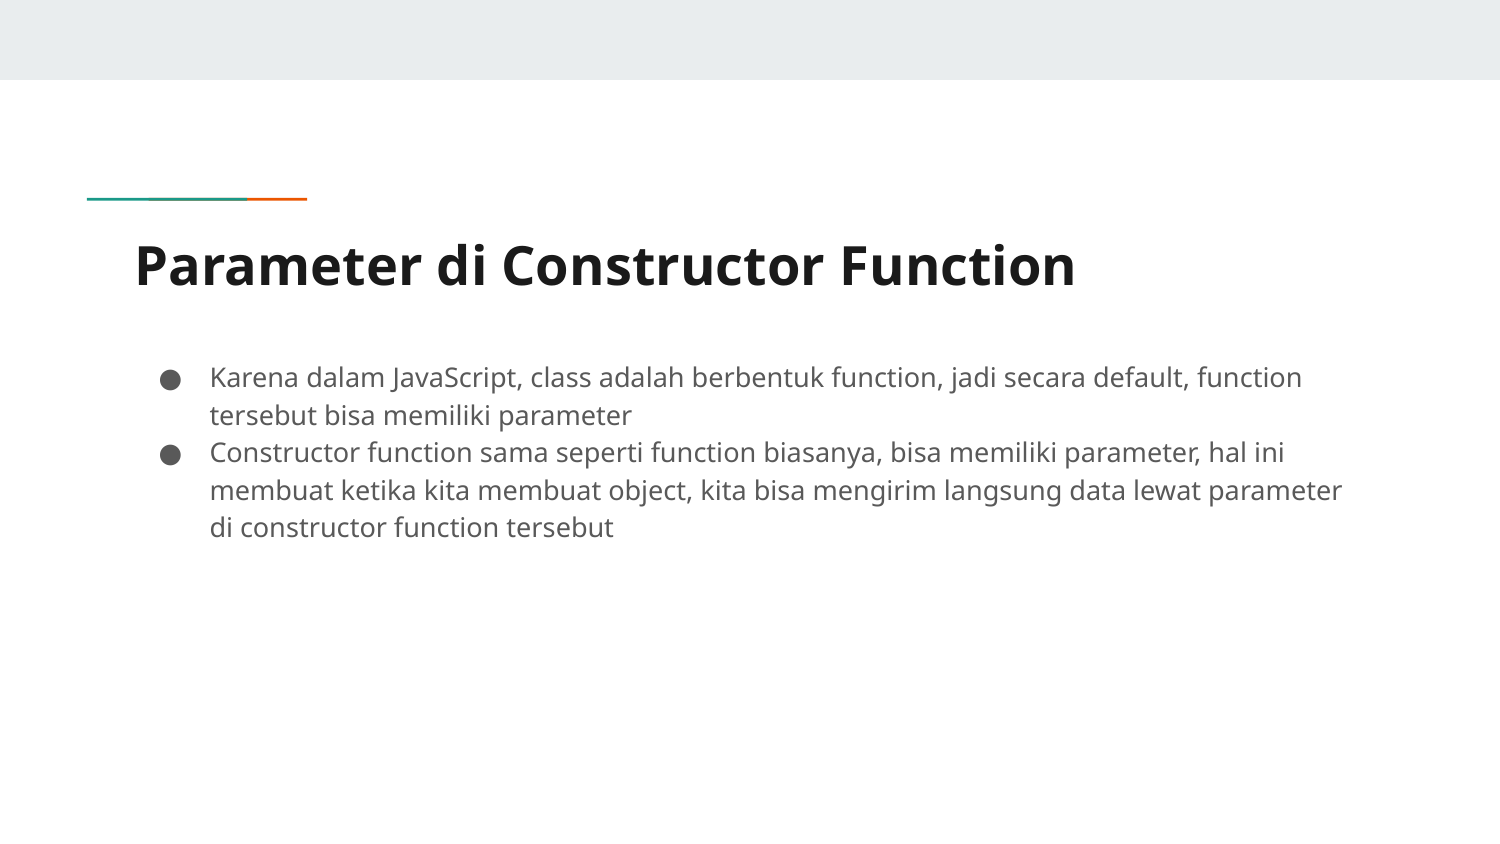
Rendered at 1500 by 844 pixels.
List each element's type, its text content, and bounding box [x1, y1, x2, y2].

title Parameter di Constructor Function [119, 216, 1381, 305]
list Karena dalam JavaScript, class adalah berbentuk function, jadi secara default, function tersebut bisa memiliki parameter Constructor function sama seperti function biasanya, bisa memiliki parameter, hal ini membuat ketika kita membuat object, kita bisa mengirim langsung data lewat parameter di constructor function tersebut [119, 341, 1381, 712]
